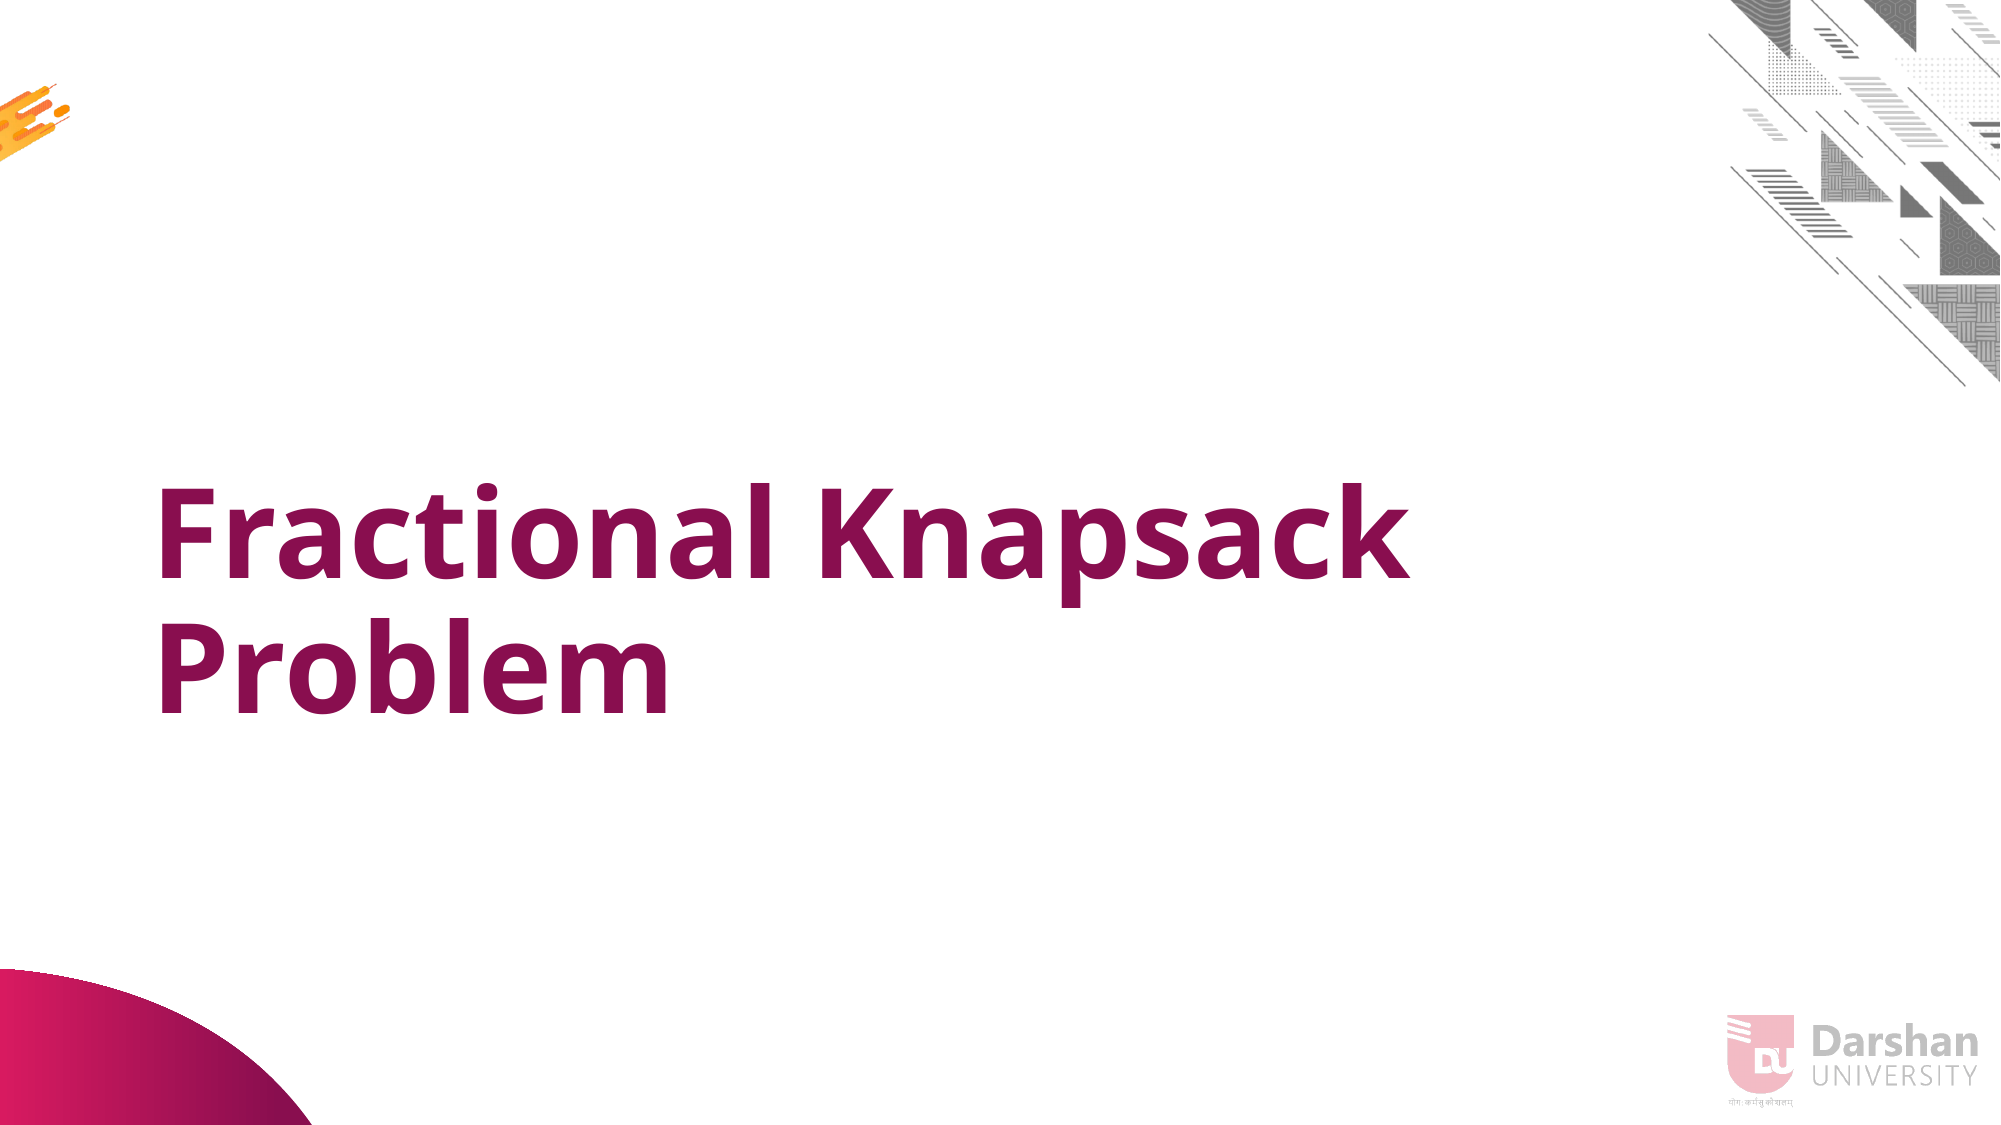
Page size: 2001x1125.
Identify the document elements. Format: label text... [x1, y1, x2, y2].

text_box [1724, 1014, 1981, 1109]
title Fractional Knapsack Problem [136, 280, 1862, 749]
picture [0, 65, 90, 193]
